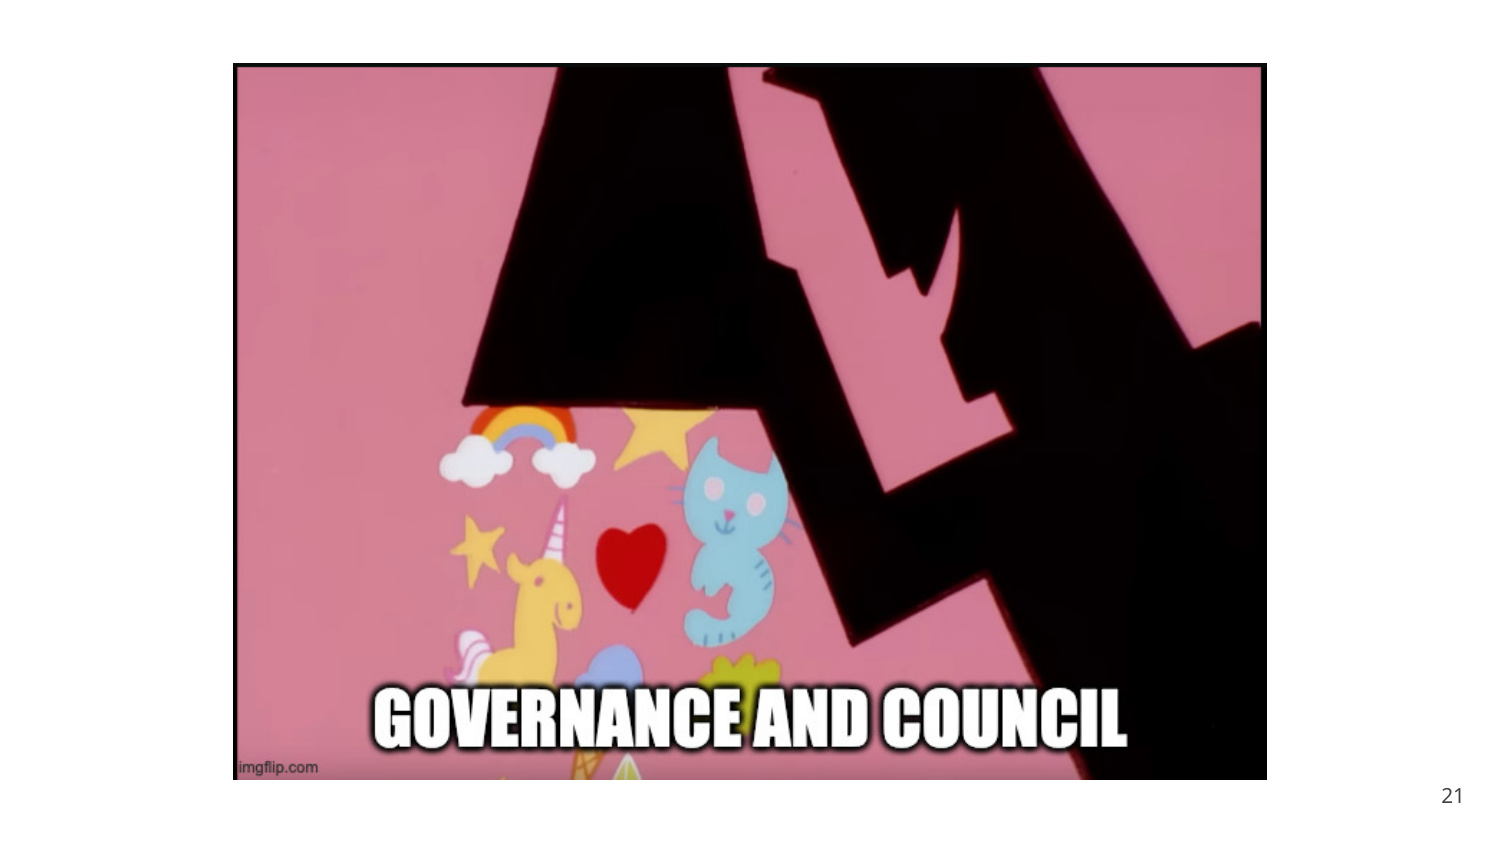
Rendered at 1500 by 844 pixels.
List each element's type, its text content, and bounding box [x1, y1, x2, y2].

slide_number ‹#› [1389, 764, 1480, 830]
picture [233, 63, 1267, 780]
